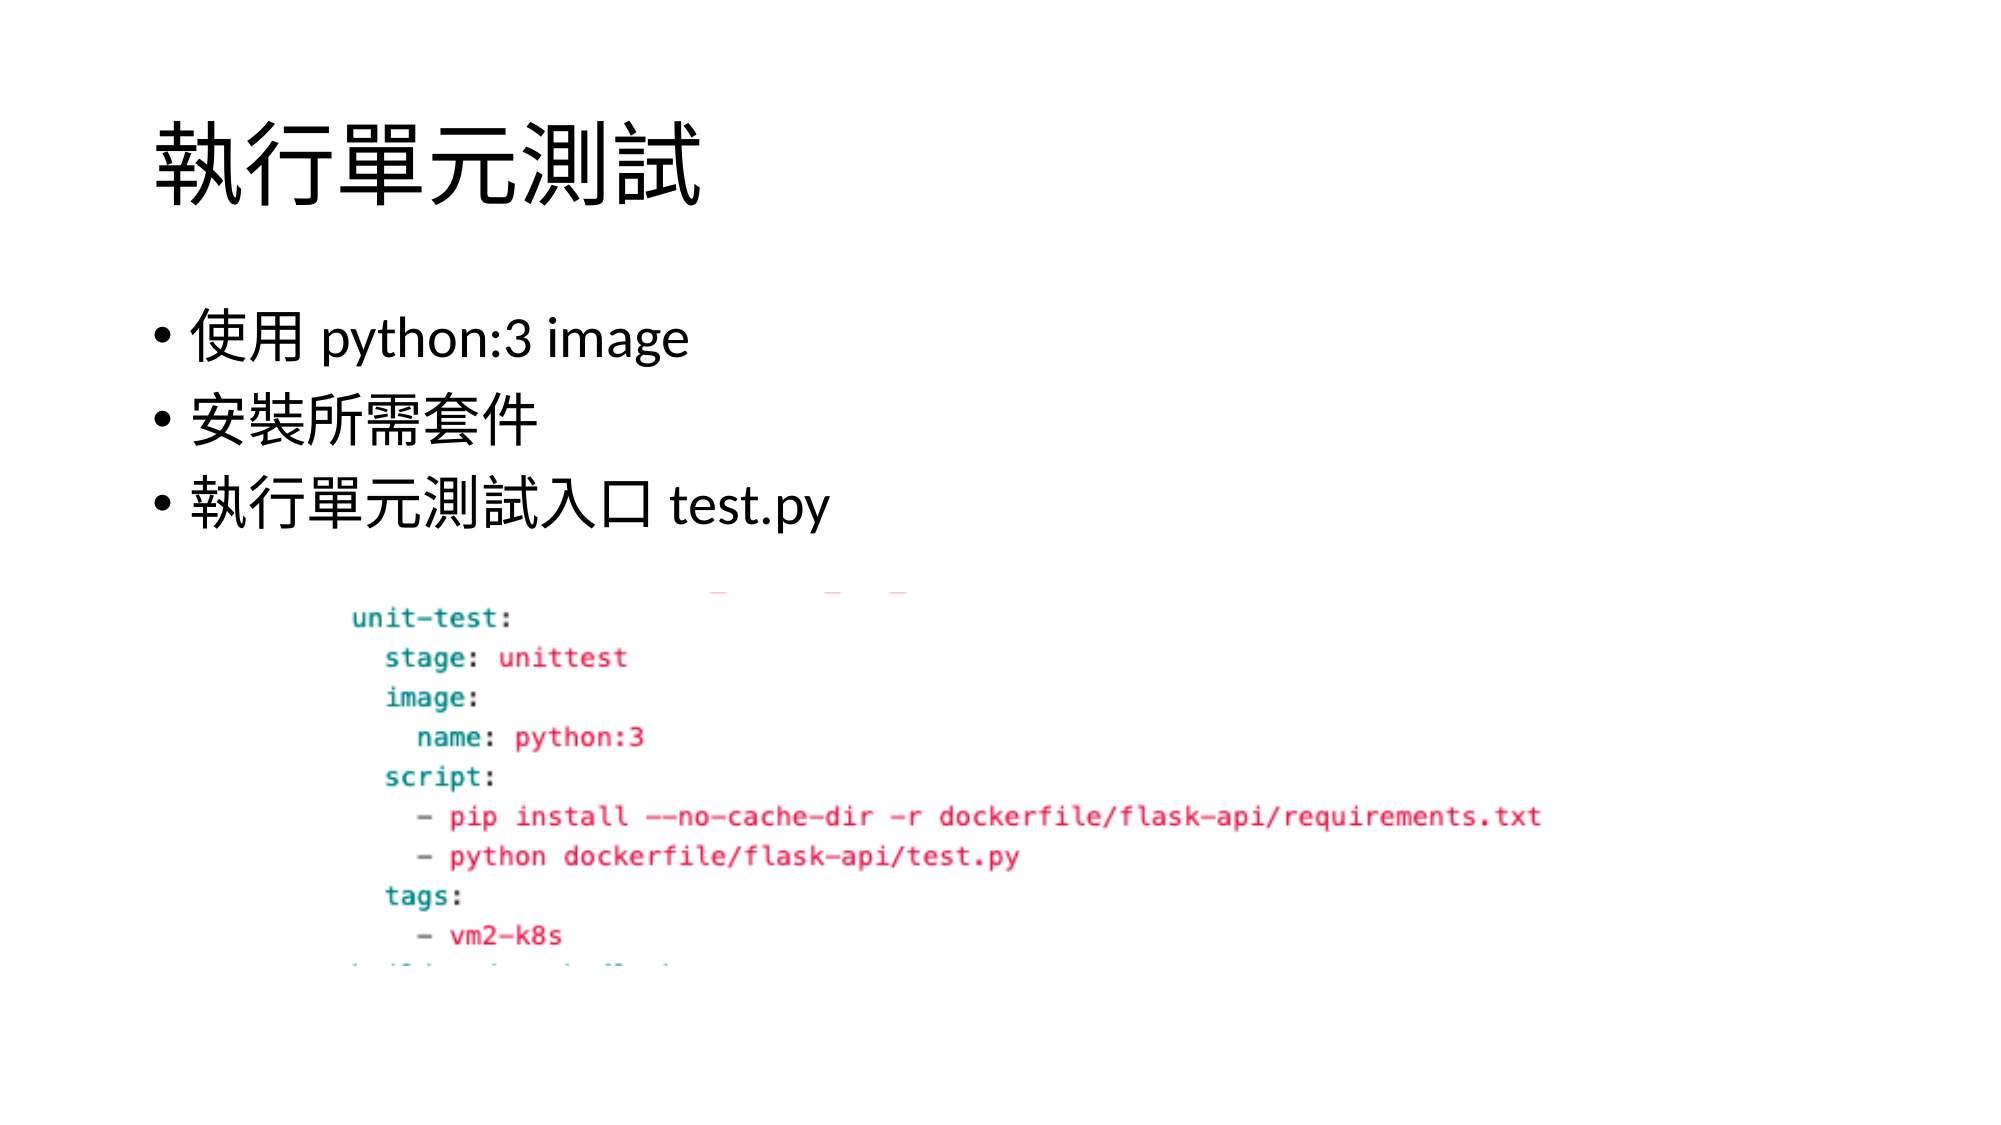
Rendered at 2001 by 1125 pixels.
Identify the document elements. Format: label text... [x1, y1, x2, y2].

picture [332, 592, 1604, 966]
title 執行單元測試 [137, 59, 1863, 278]
list 使用python:3 image 安裝所需套件 執行單元測試入口test.py [137, 299, 1863, 1014]
